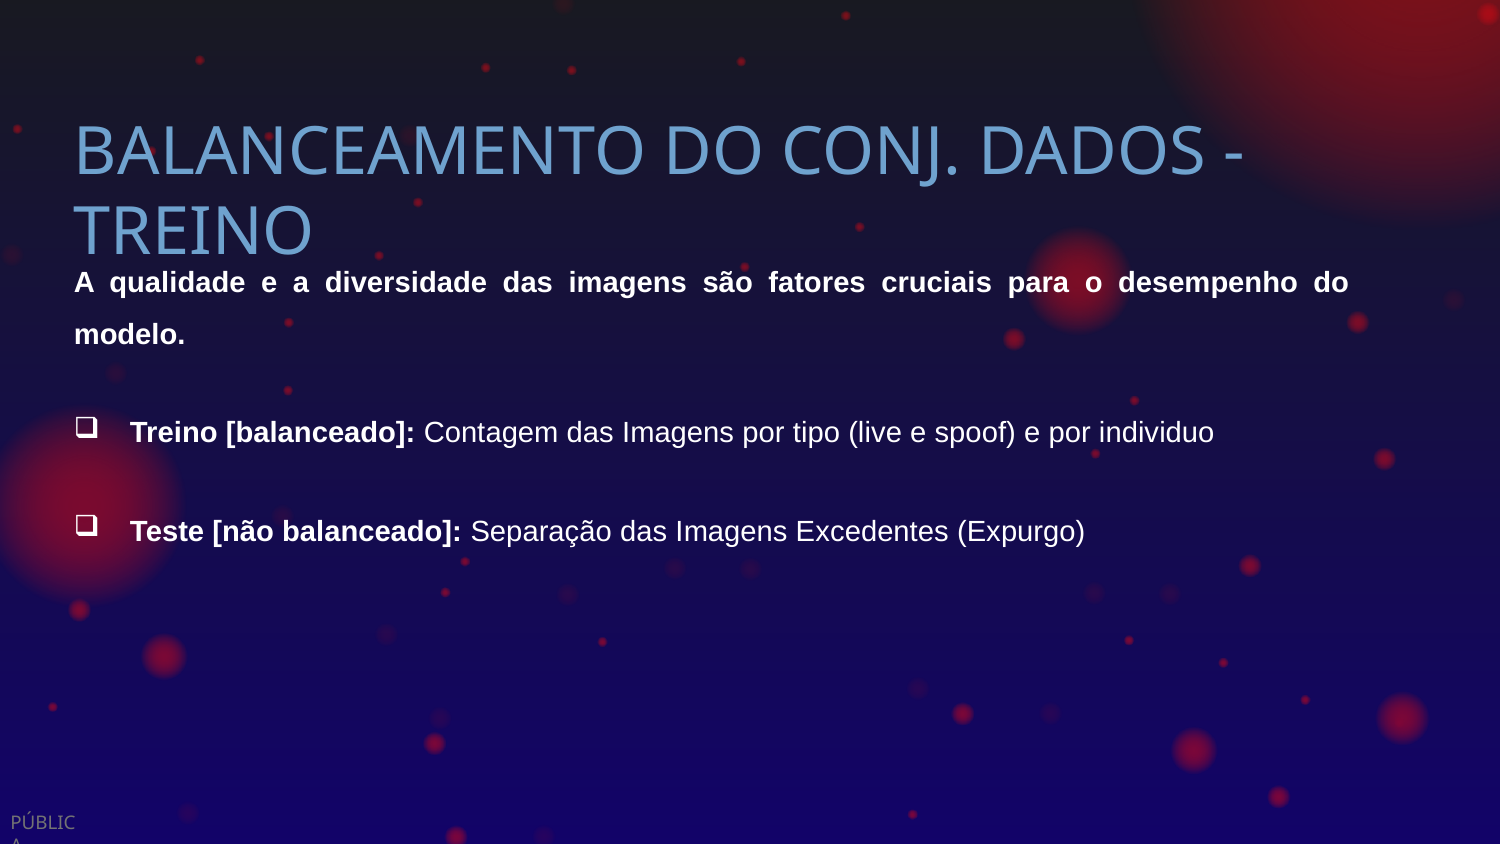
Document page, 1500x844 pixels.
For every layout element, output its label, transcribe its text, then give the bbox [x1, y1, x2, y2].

title BALANCEAMENTO DO CONJ. DADOS - TREINO [59, 92, 1478, 279]
picture [0, 0, 1500, 267]
text_box A qualidade e a diversidade das imagens são fatores cruciais para o desempenho do modelo. Treino [balanceado]: Contagem das Imagens por tipo (live e spoof) e por individuo Teste [não balanceado]: Separação das Imagens Excedentes (Expurgo) [58, 238, 1366, 555]
